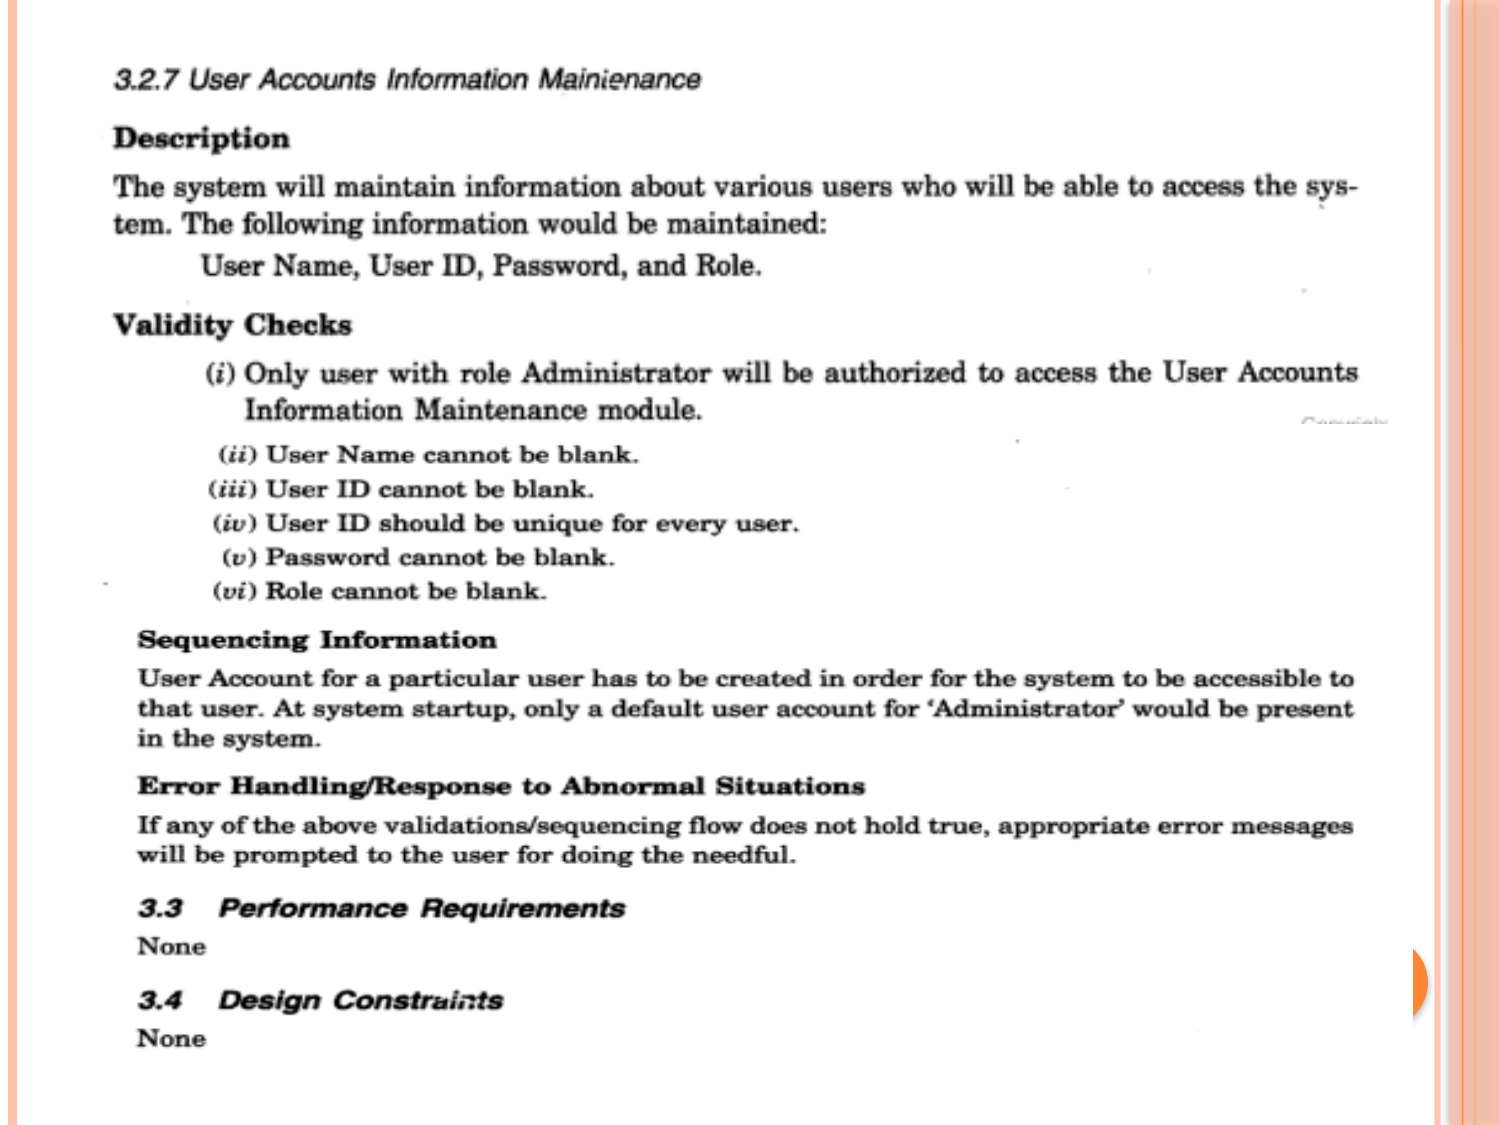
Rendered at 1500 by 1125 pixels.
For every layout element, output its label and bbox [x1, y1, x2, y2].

picture [61, 49, 1413, 1076]
